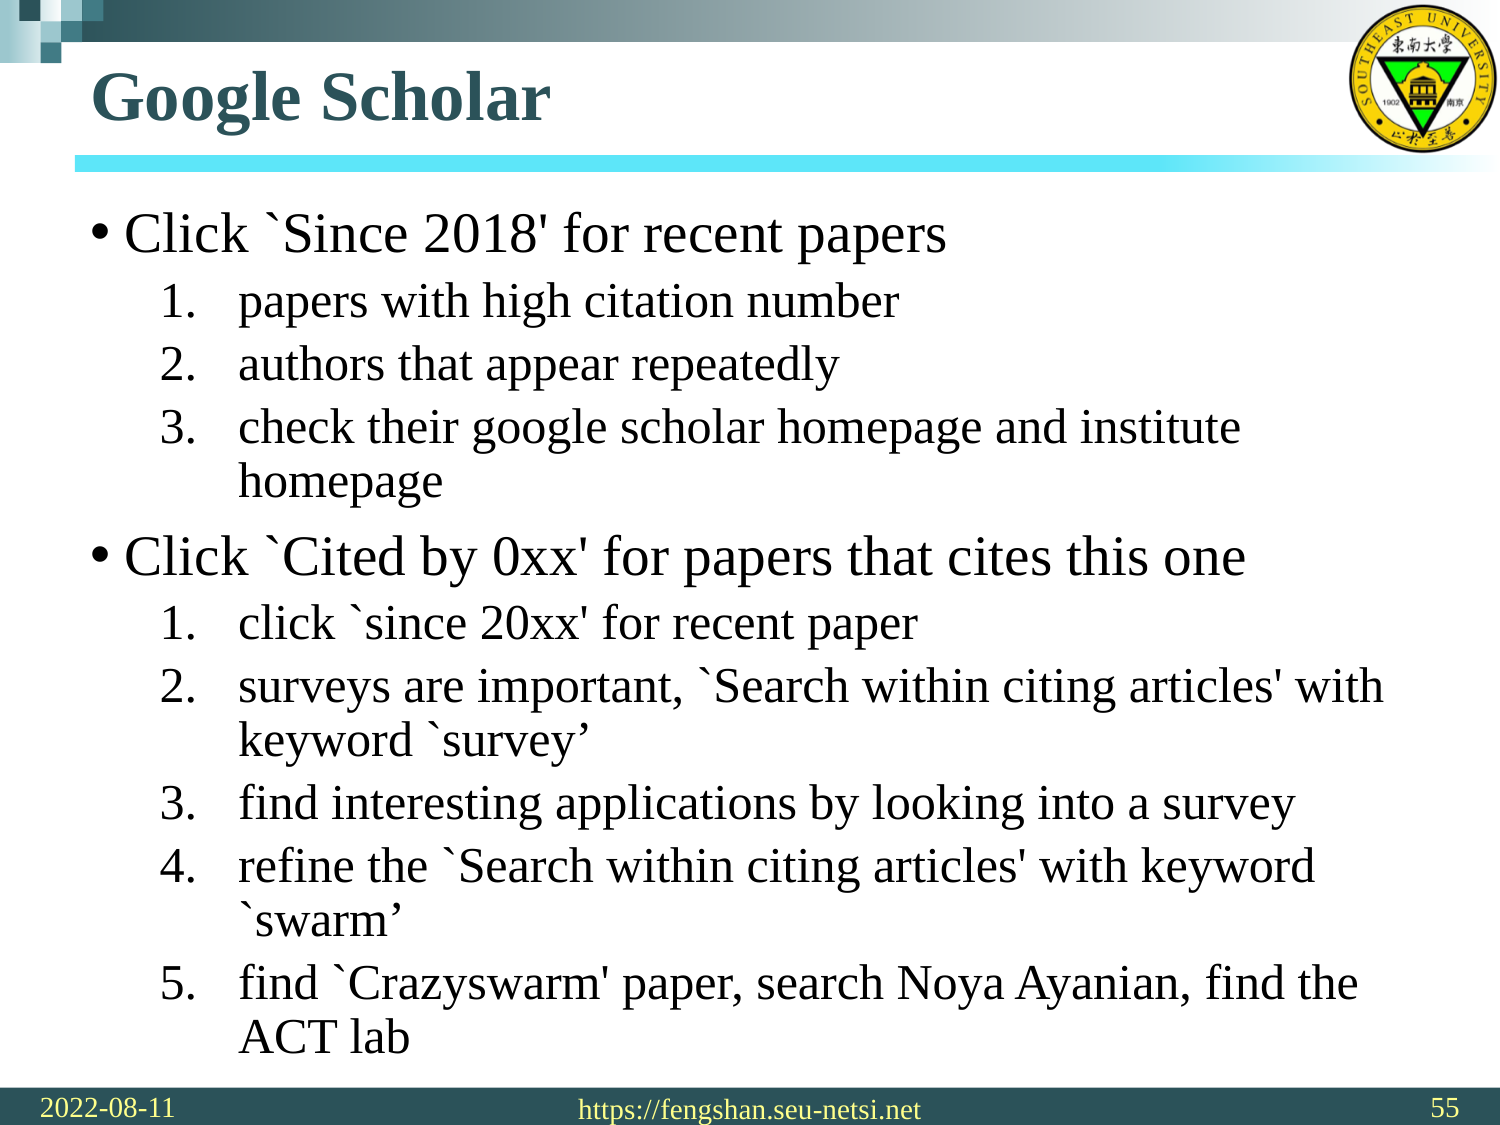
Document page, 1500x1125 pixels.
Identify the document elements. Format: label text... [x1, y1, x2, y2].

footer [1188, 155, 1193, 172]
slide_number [24, 1087, 375, 1125]
slide_number 55 [1155, 155, 1161, 172]
title Google Scholar [75, 46, 1383, 149]
slide_number 55 [1125, 1087, 1475, 1125]
picture [1348, 3, 1498, 154]
footer https://fengshan.seu-netsi.net [460, 1088, 1040, 1125]
list Click `Since 2018' for recent papers papers with high citation number authors that appear repeatedly check their google scholar homepage and institute homepage Click `Cited by 0xx' for papers that cites this one click `since 20xx' for recent paper surveys are important, `Search within citing articles' with keyword `survey’ find interesting applications by looking into a survey refine the `Search within citing articles' with keyword `swarm’ find `Crazyswarm' paper, search Noya Ayanian, find the ACT lab [75, 196, 1450, 1075]
